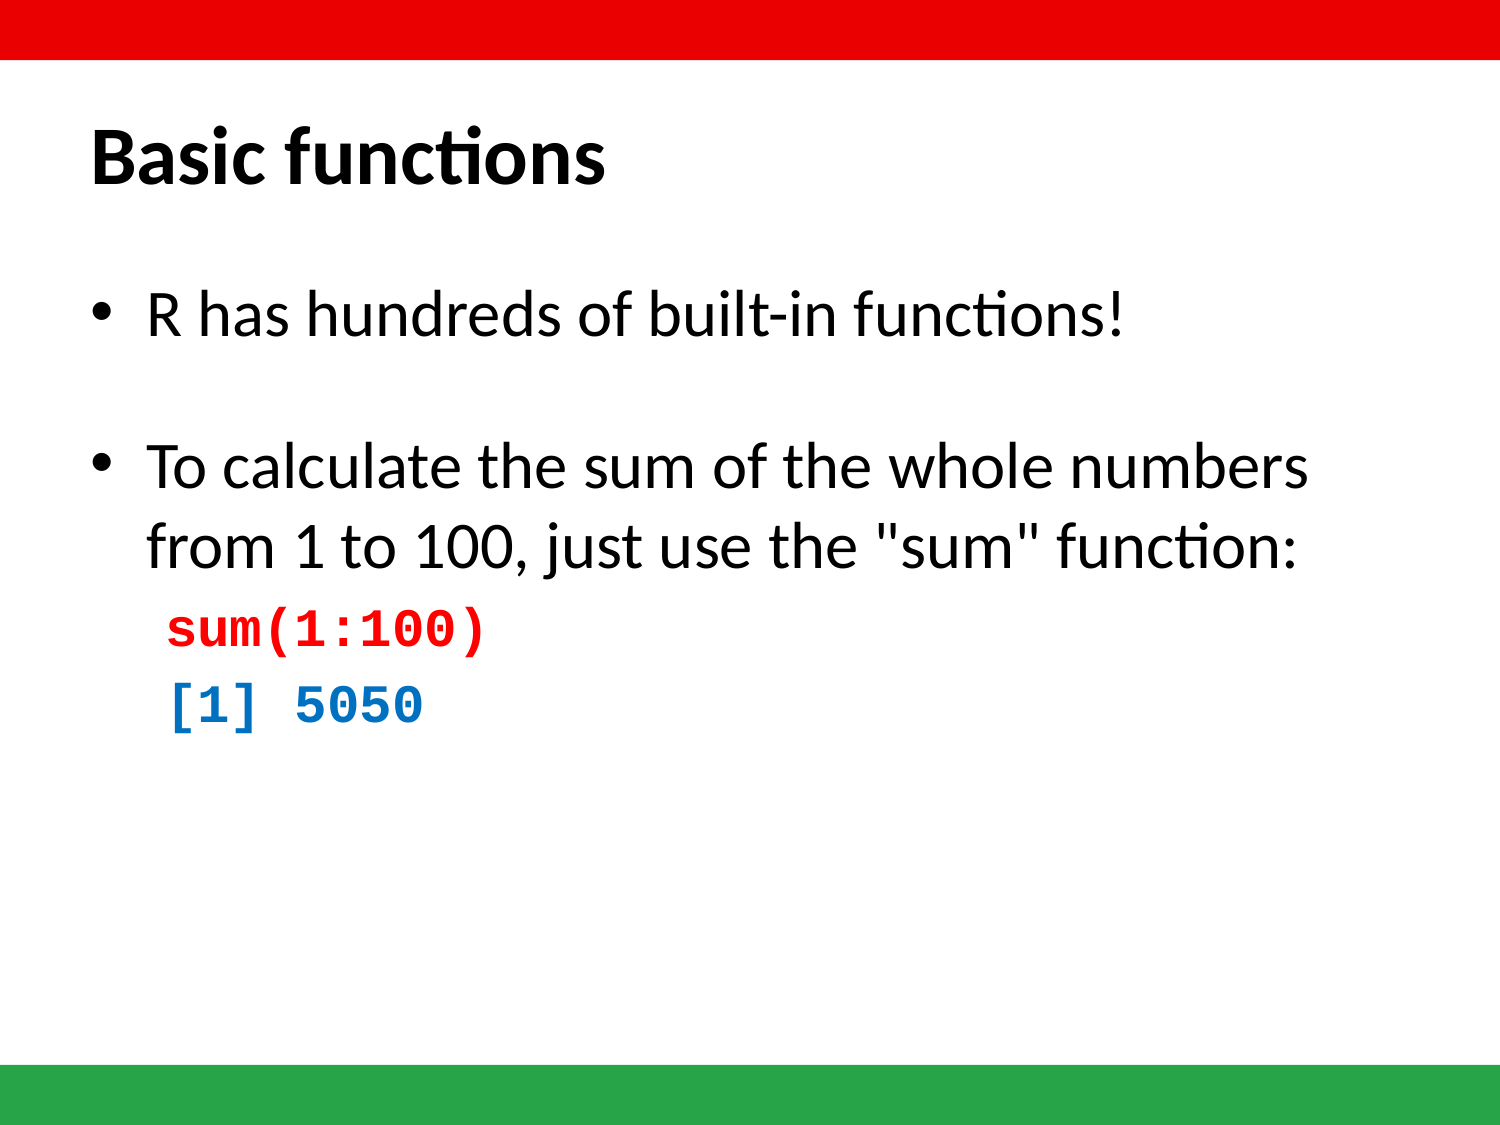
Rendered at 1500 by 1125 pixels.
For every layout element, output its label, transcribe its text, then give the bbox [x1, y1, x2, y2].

title Basic functions [74, 70, 1294, 233]
list R has hundreds of built-in functions! To calculate the sum of the whole numbers from 1 to 100, just use the "sum" function: sum(1:100) [1] 5050 [74, 262, 1424, 1000]
